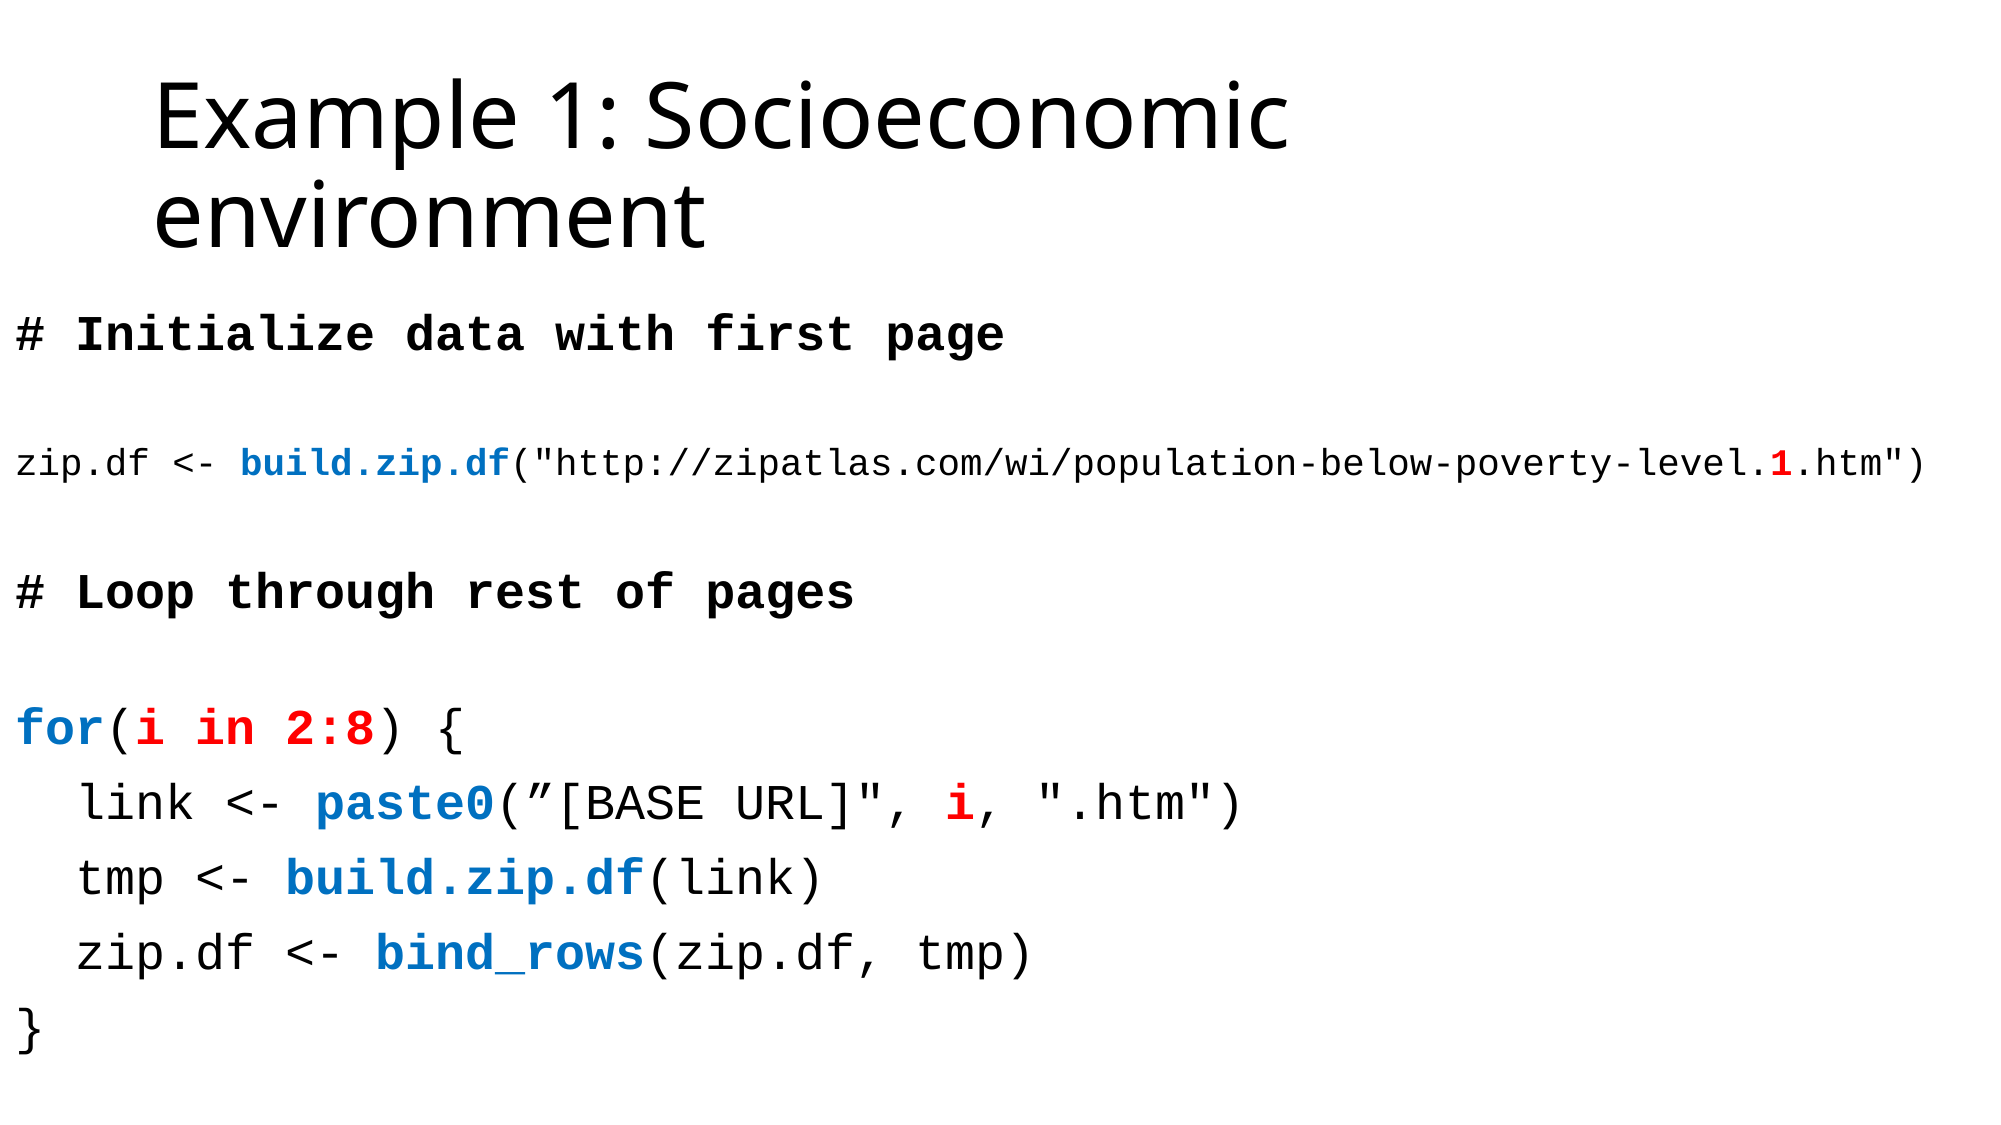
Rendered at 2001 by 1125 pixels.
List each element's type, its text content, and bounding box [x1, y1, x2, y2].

title Example 1: Socioeconomic environment [137, 59, 1863, 278]
list # Initialize data with first page zip.df <- build.zip.df("http://zipatlas.com/wi/population-below-poverty-level.1.htm") # Loop through rest of pages for(i in 2:8) { link <- paste0(”[BASE URL]", i, ".htm") tmp <- build.zip.df(link) zip.df <- bind_rows(zip.df, tmp) } [0, 299, 2000, 1125]
